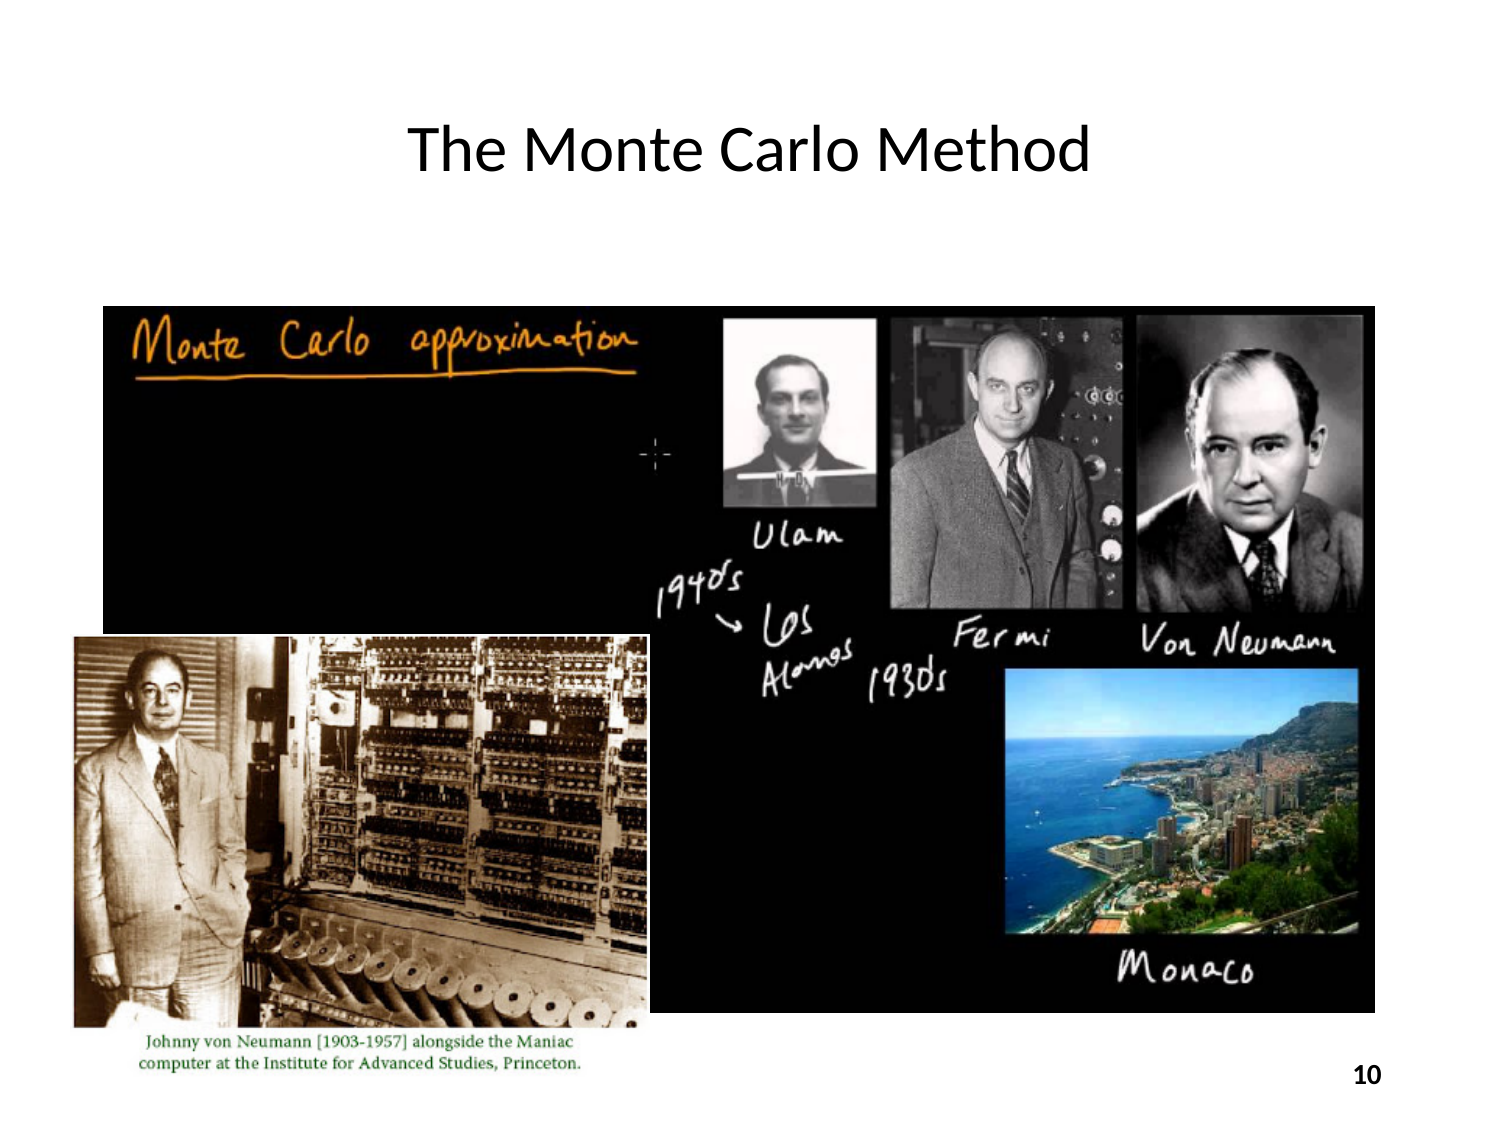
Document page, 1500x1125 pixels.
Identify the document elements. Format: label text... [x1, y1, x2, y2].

slide_number 10 [1059, 1042, 1397, 1103]
picture [70, 306, 1375, 1079]
title The Monte Carlo Method [103, 59, 1397, 241]
